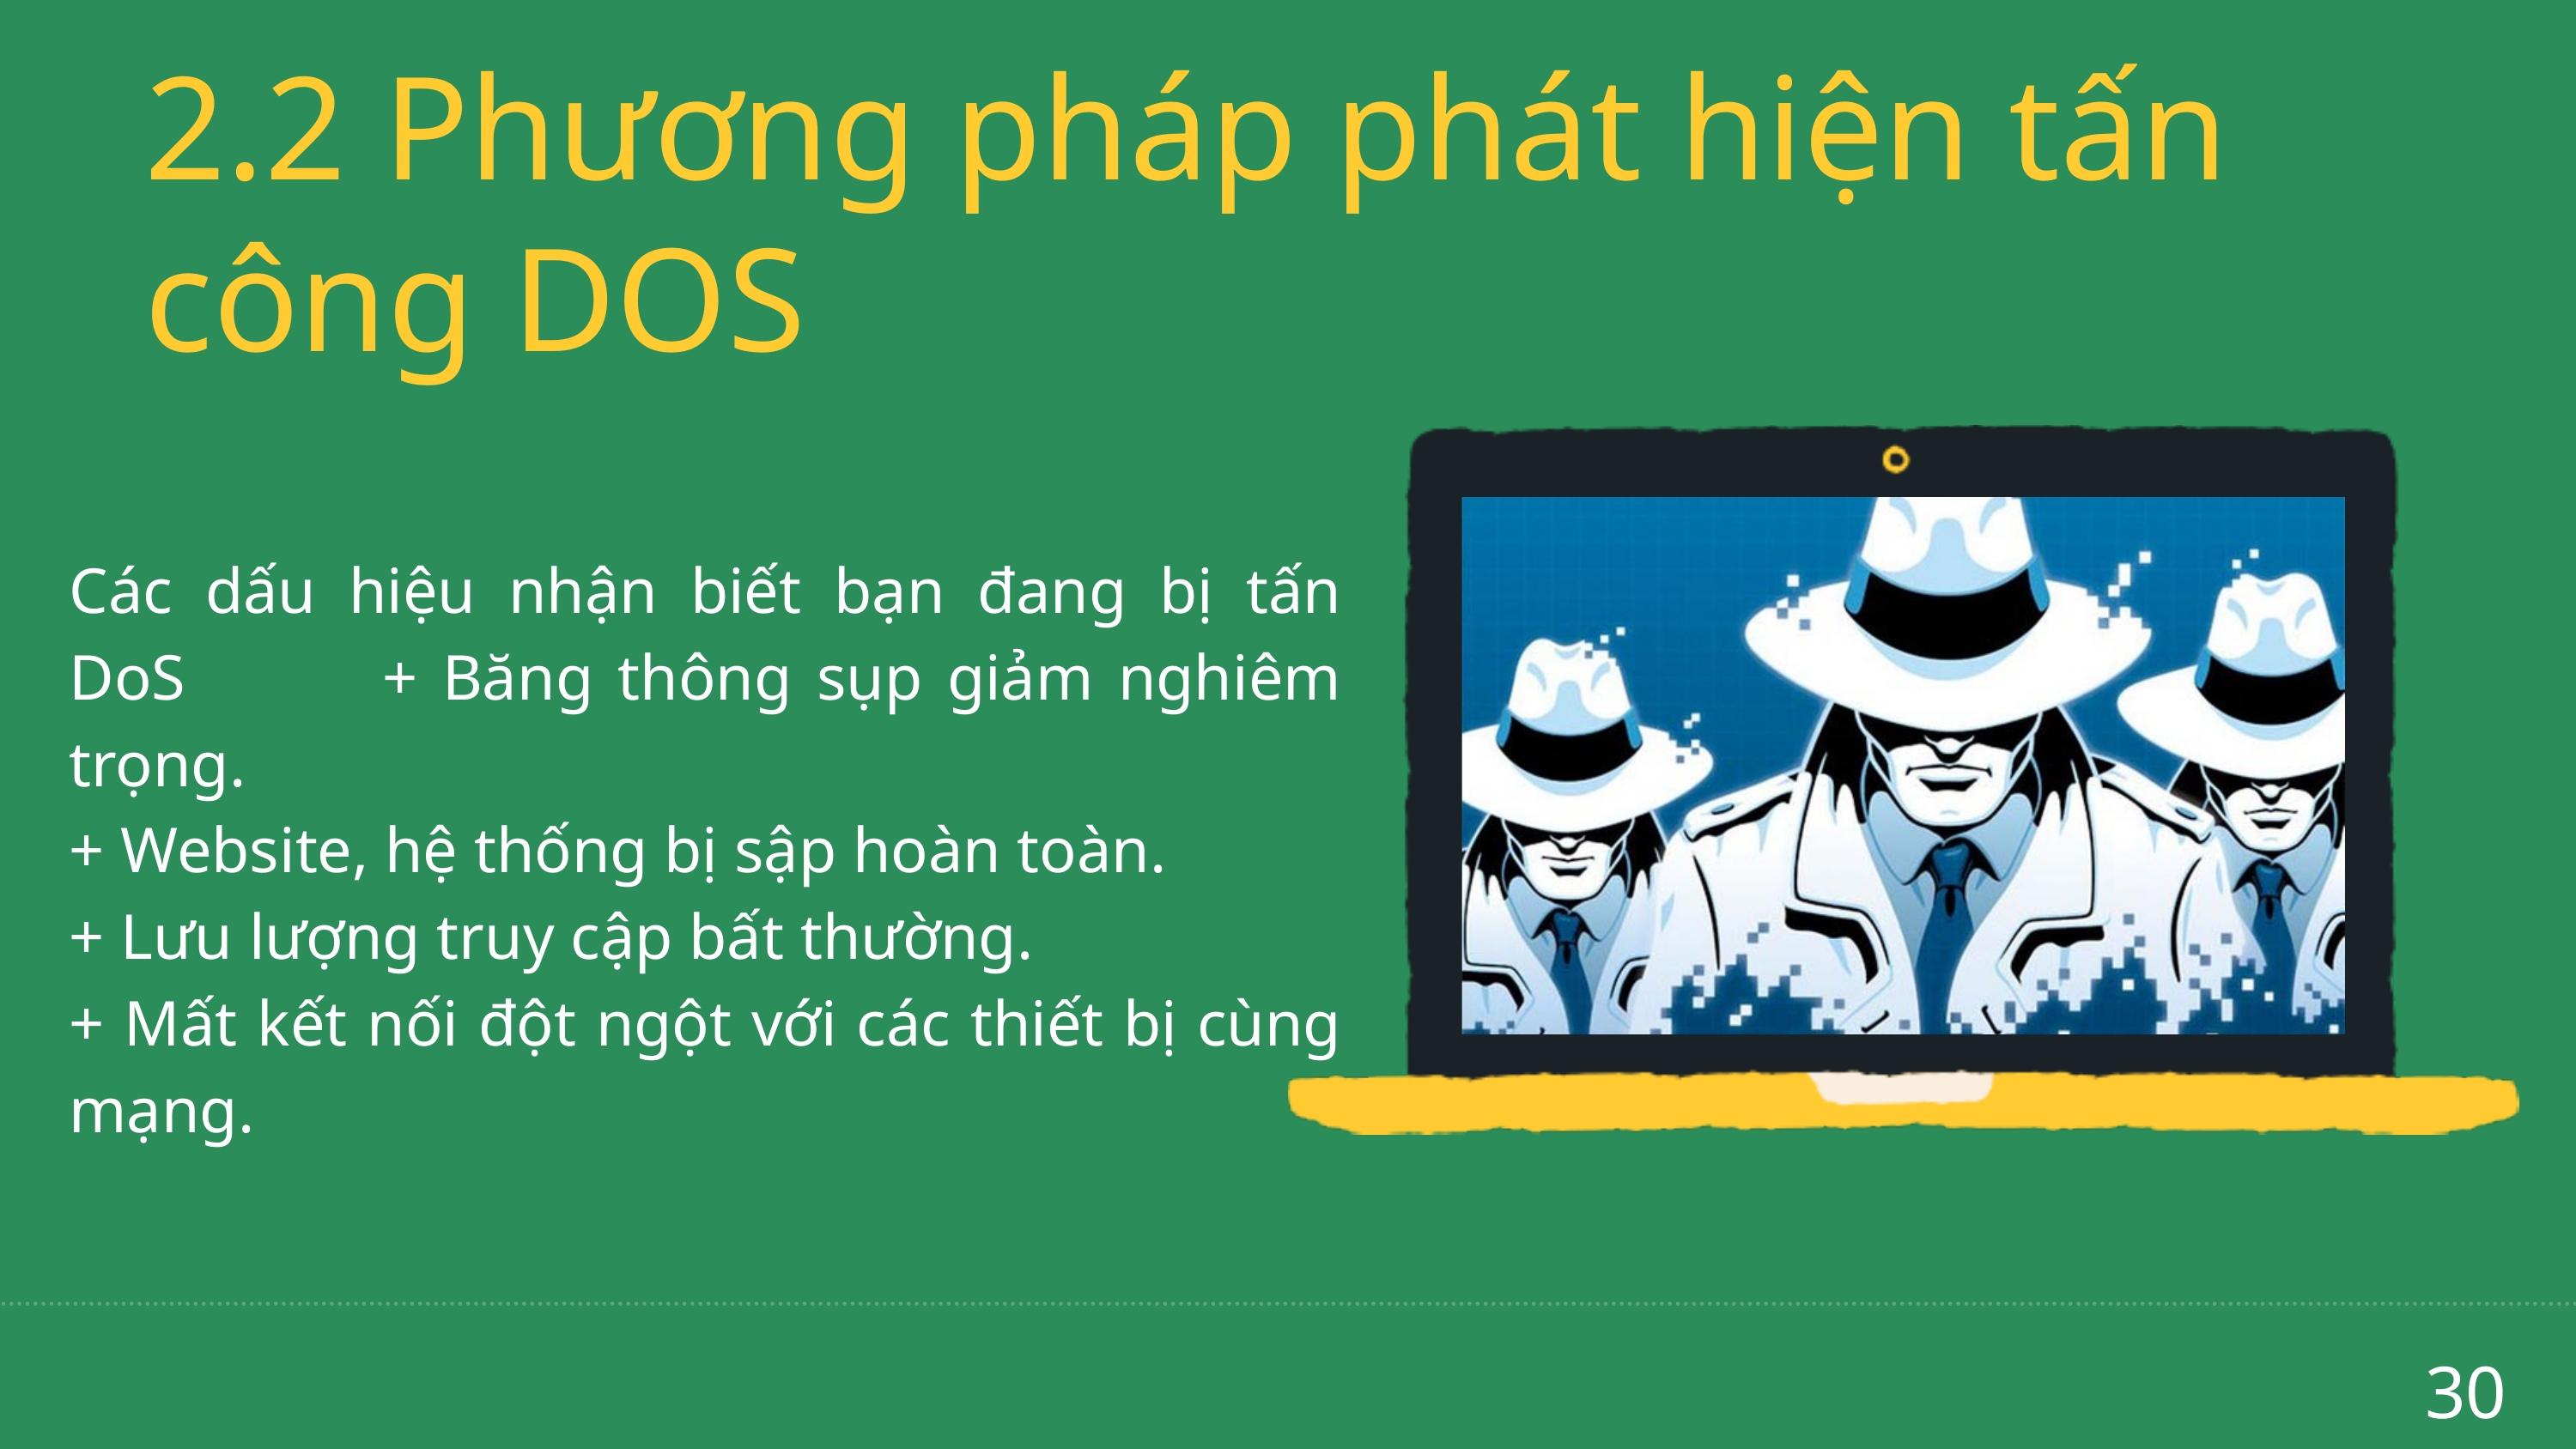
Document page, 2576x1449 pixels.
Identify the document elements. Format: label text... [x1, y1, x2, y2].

text_box 2.2 Phương pháp phát hiện tấn công DOS [144, 37, 2458, 380]
text_box Các dấu hiệu nhận biết bạn đang bị tấn DoS + Băng thông sụp giảm nghiêm trọng. + Website, hệ thống bị sập hoàn toàn. + Lưu lượng truy cập bất thường. + Mất kết nối đột ngột với các thiết bị cùng mạng. [69, 538, 1342, 1232]
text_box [1461, 497, 2346, 1034]
picture [1287, 425, 2519, 1135]
text_box 30 [2425, 1332, 2507, 1433]
